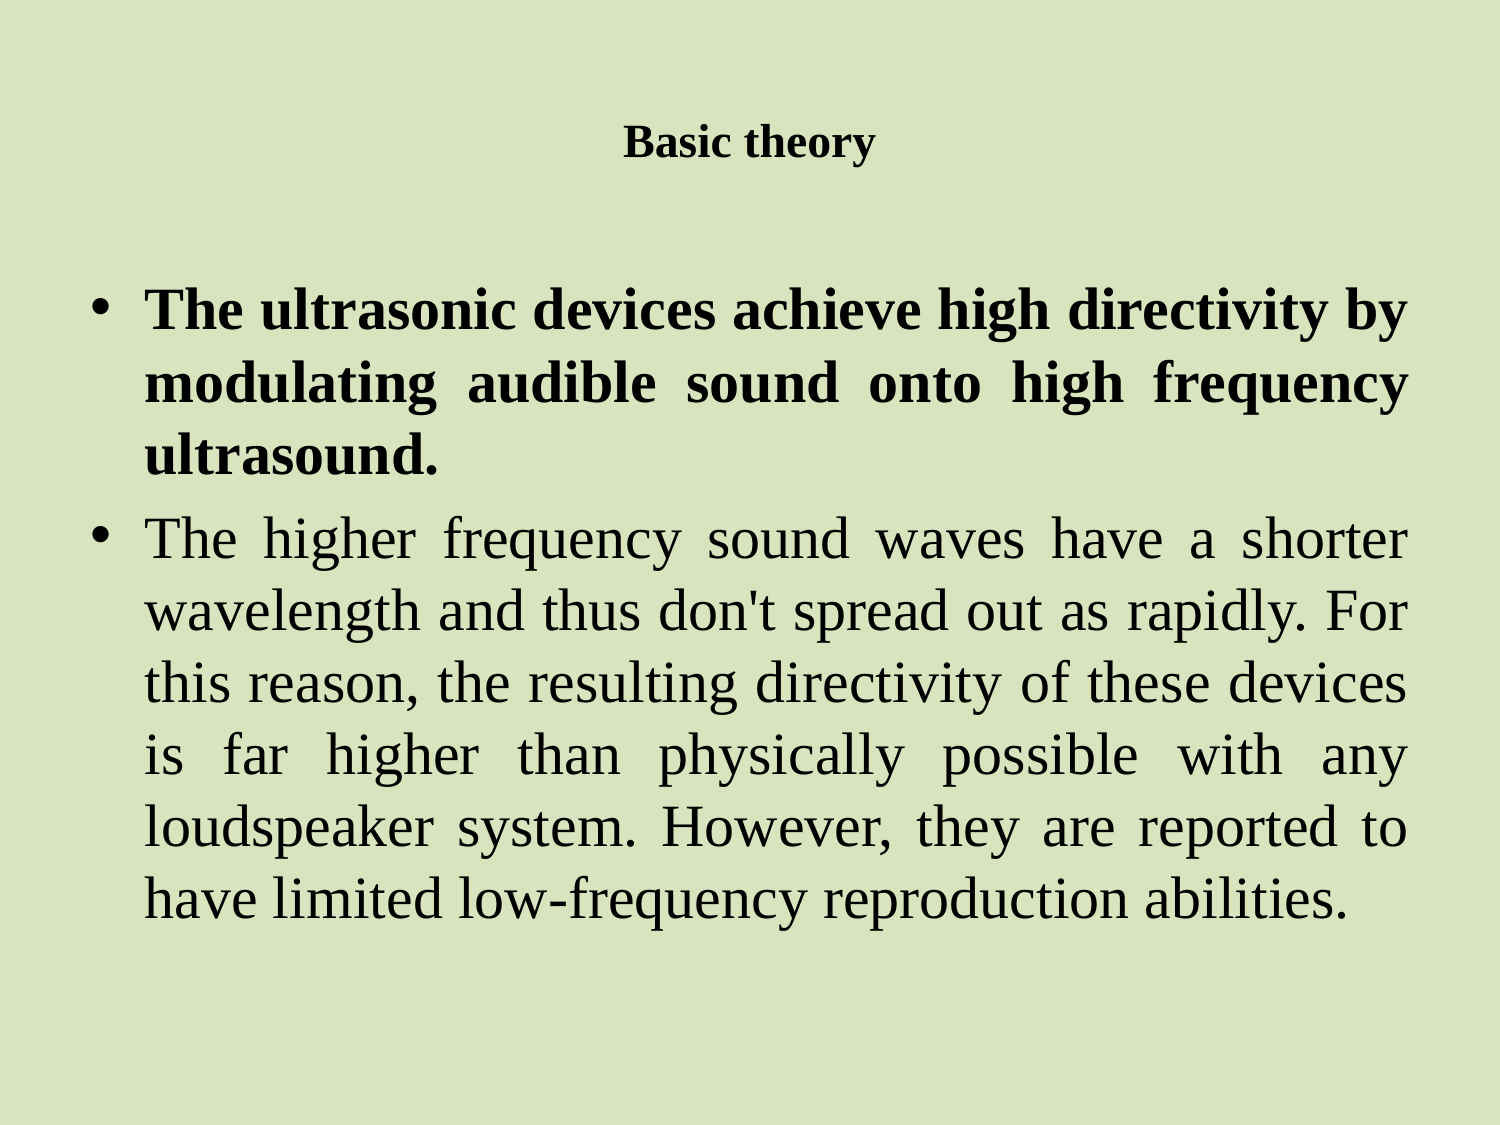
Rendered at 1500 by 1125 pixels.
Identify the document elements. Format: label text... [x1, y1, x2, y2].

list The ultrasonic devices achieve high directivity by modulating audible sound onto high frequency ultrasound. The higher frequency sound waves have a shorter wavelength and thus don't spread out as rapidly. For this reason, the resulting directivity of these devices is far higher than physically possible with any loudspeaker system. However, they are reported to have limited low-frequency reproduction abilities. [75, 262, 1425, 1005]
title Basic theory [75, 45, 1425, 233]
